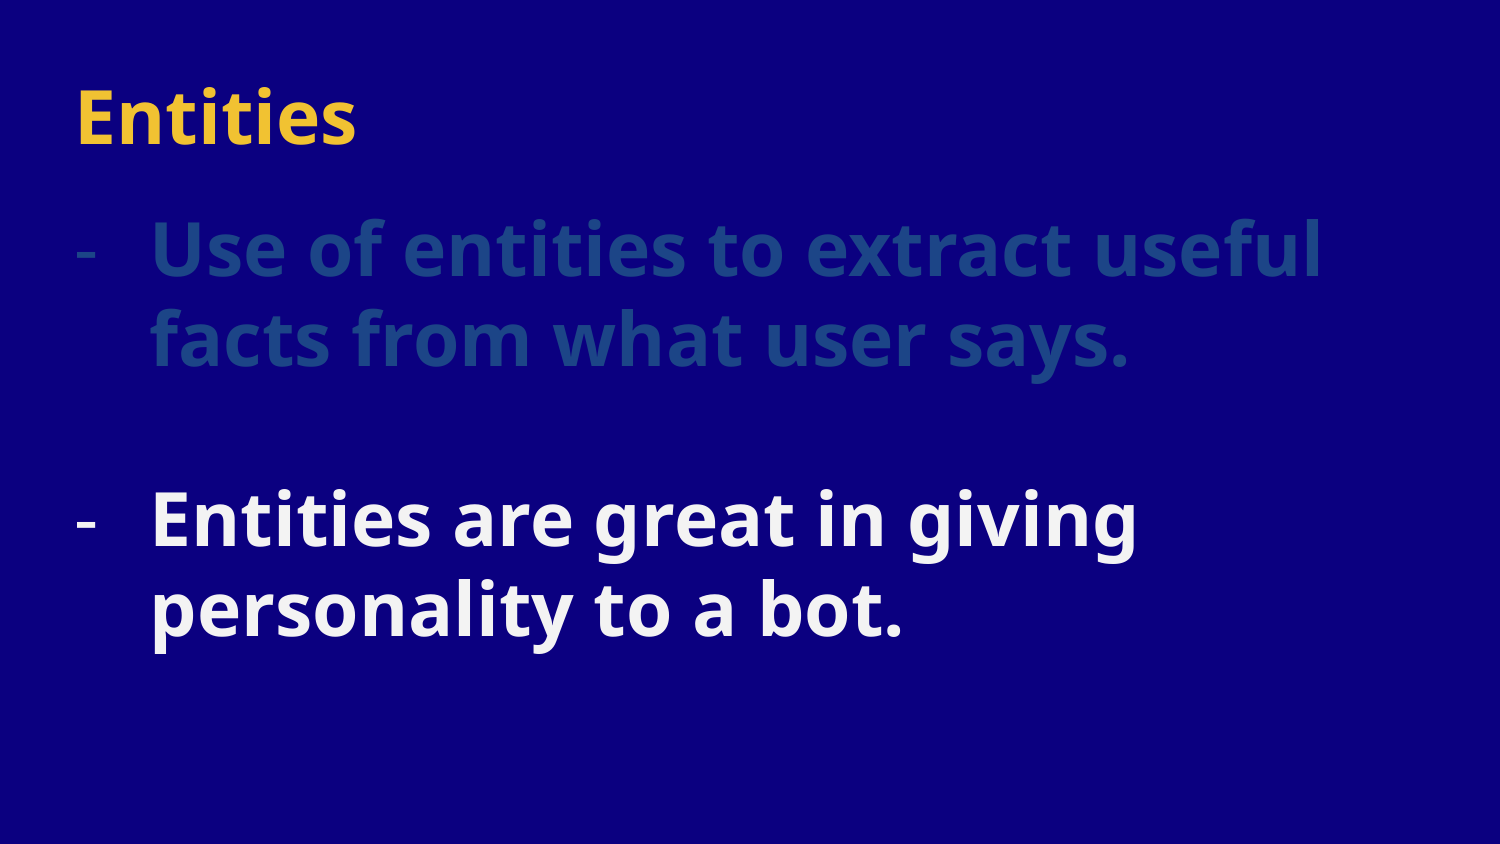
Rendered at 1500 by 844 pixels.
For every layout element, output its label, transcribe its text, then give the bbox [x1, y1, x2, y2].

title Entities [59, 41, 1051, 186]
text_box Use of entities to extract useful facts from what user says. Entities are great in giving personality to a bot. [59, 186, 1446, 768]
